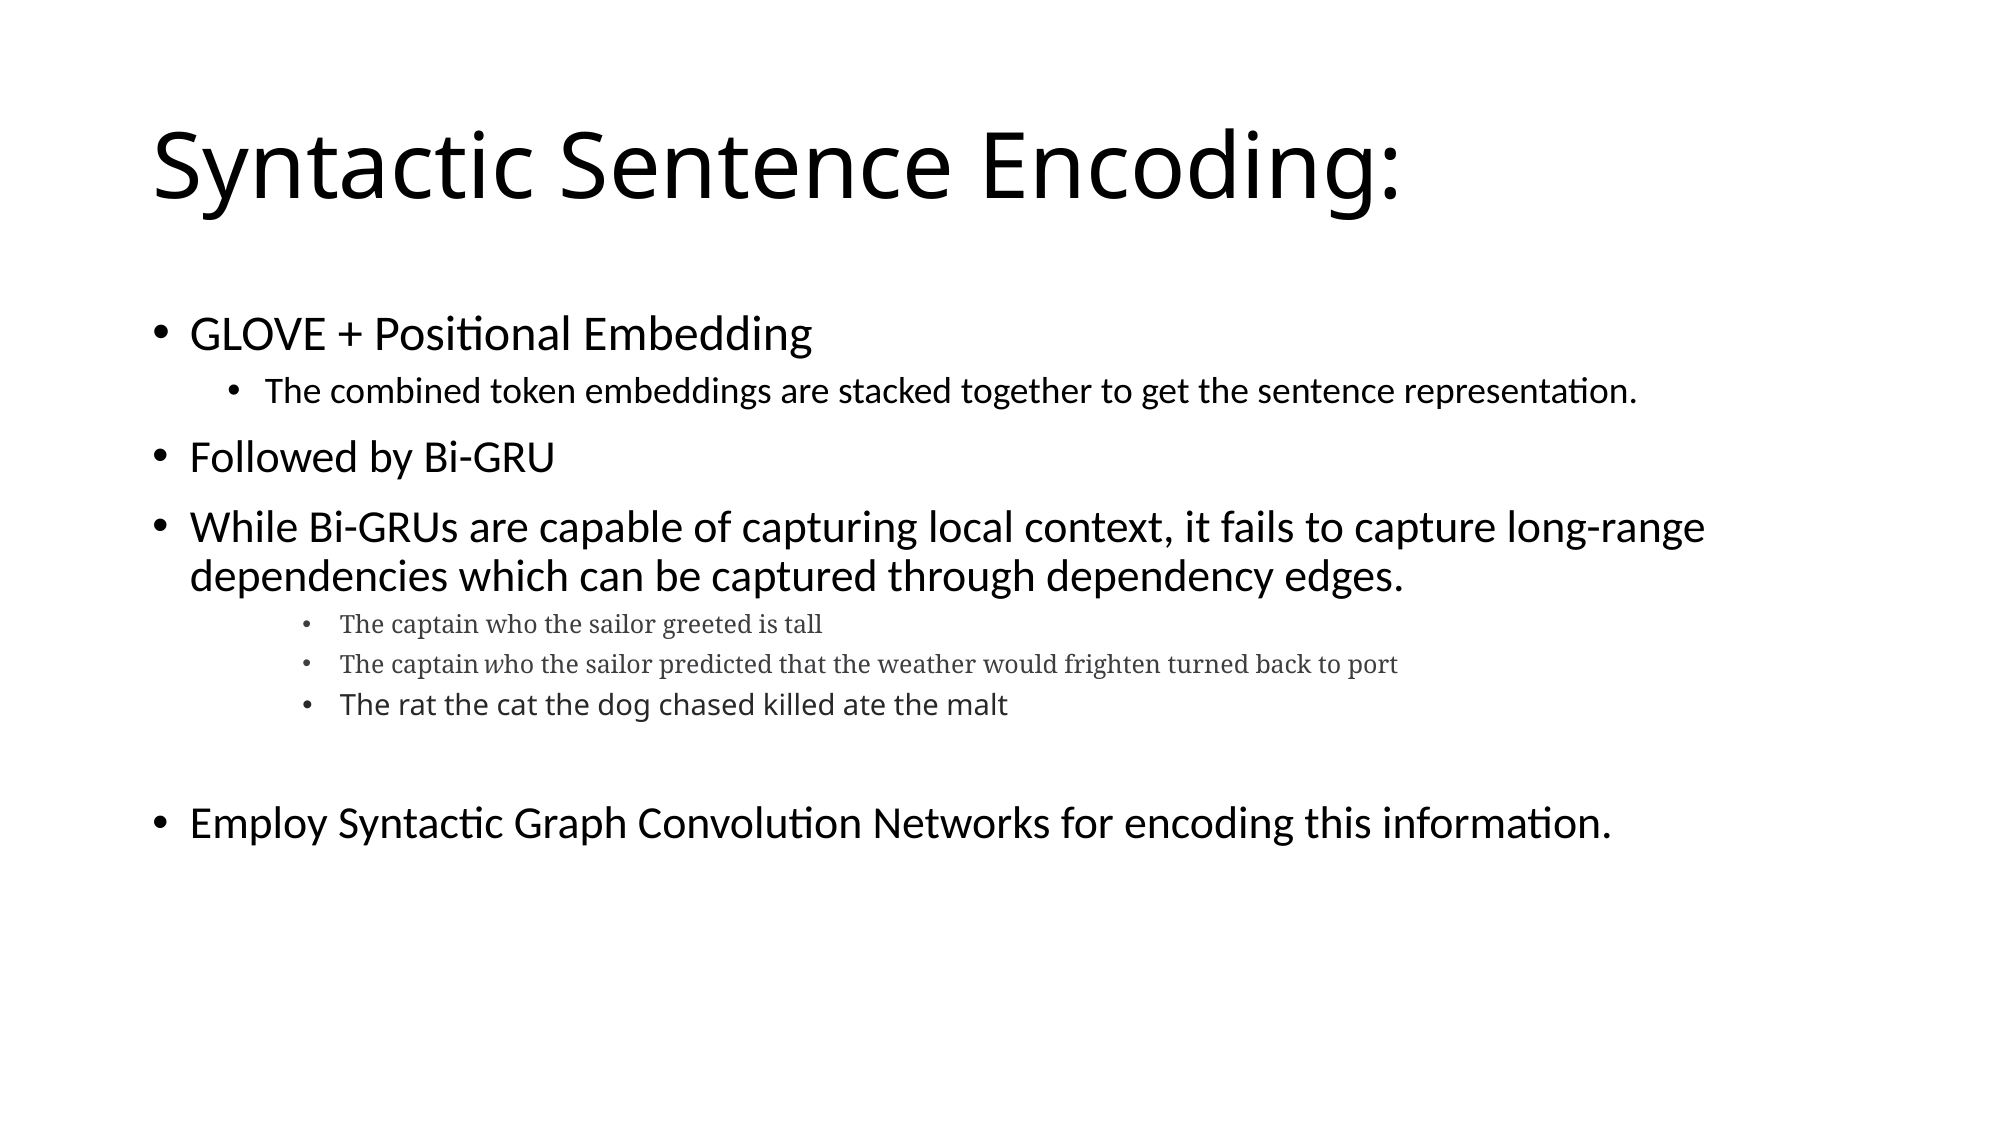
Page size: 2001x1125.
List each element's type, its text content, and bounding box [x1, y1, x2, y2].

list GLOVE + Positional Embedding The combined token embeddings are stacked together to get the sentence representation. Followed by Bi-GRU While Bi-GRUs are capable of capturing local context, it fails to capture long-range dependencies which can be captured through dependency edges. The captain who the sailor greeted is tall The captain who the sailor predicted that the weather would frighten turned back to port The rat the cat the dog chased killed ate the malt Employ Syntactic Graph Convolution Networks for encoding this information. [137, 299, 1863, 1014]
title Syntactic Sentence Encoding: [137, 59, 1863, 278]
